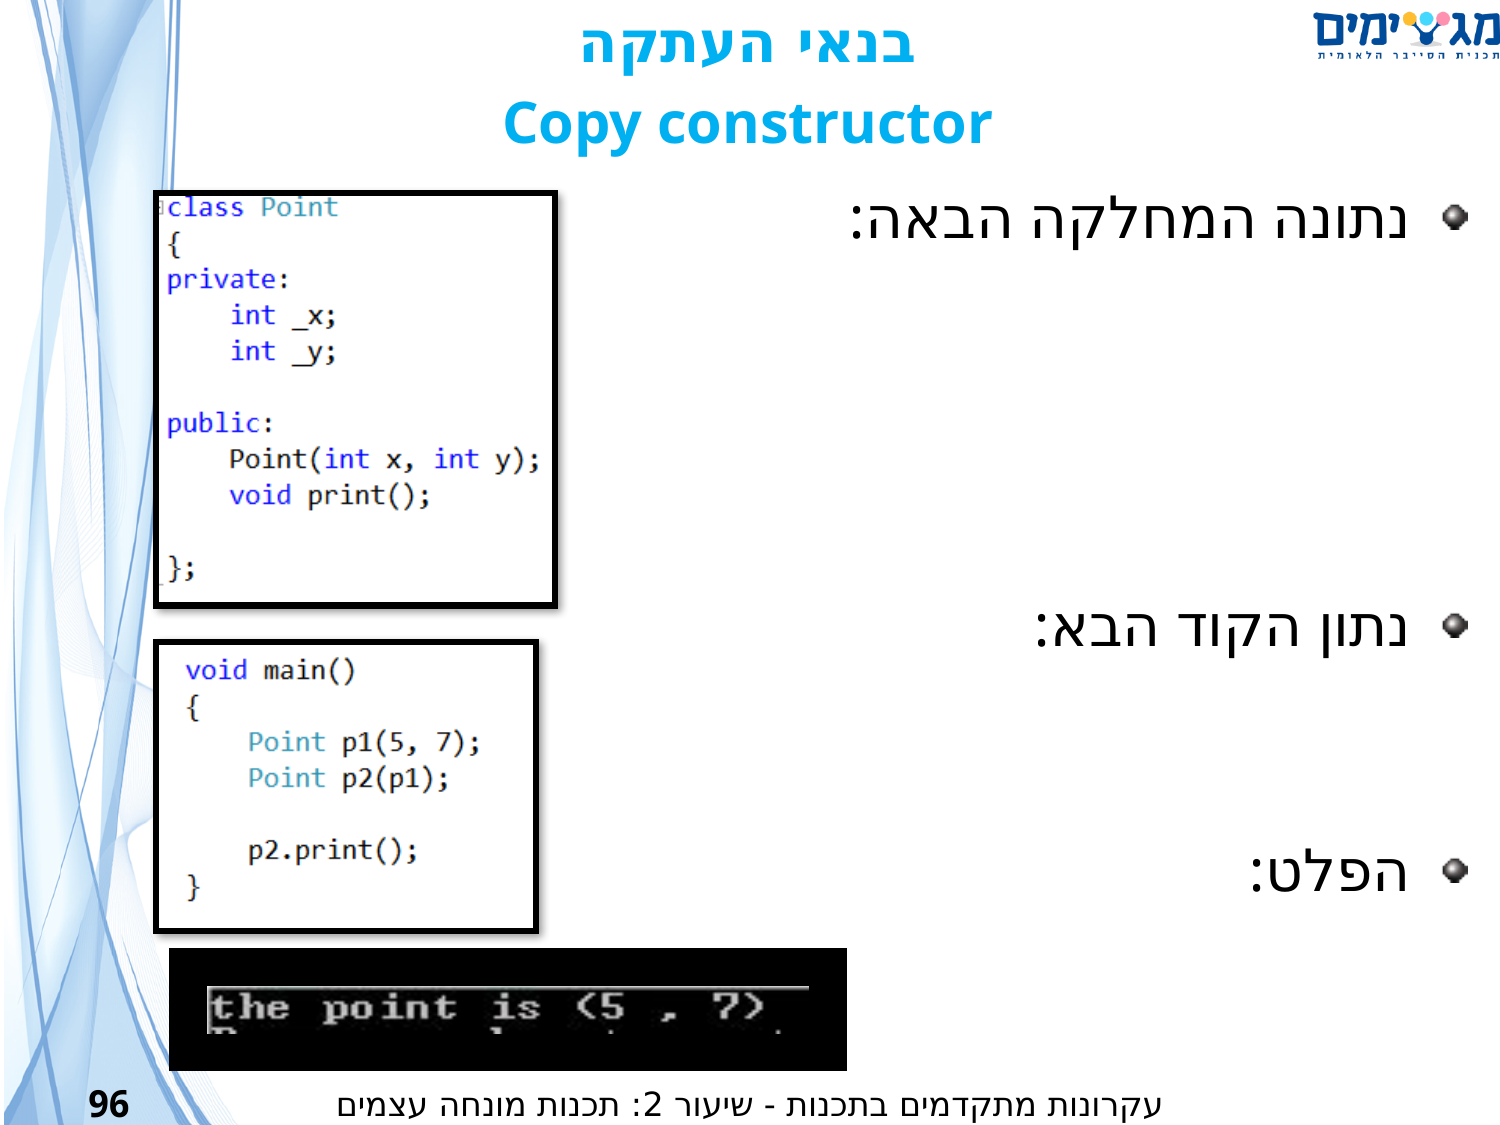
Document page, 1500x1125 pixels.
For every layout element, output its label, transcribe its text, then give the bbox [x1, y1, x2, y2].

picture [159, 644, 534, 929]
list נתונה המחלקה הבאה: נתון הקוד הבא: הפלט: [170, 172, 1483, 1073]
picture [159, 196, 552, 603]
picture [1438, 609, 1468, 638]
picture [4, 0, 254, 1125]
picture [206, 985, 810, 1035]
list בנאי העתקה Copy constructor [190, 0, 1306, 163]
picture [1438, 200, 1468, 230]
picture [1438, 854, 1468, 883]
picture [1306, 0, 1500, 87]
